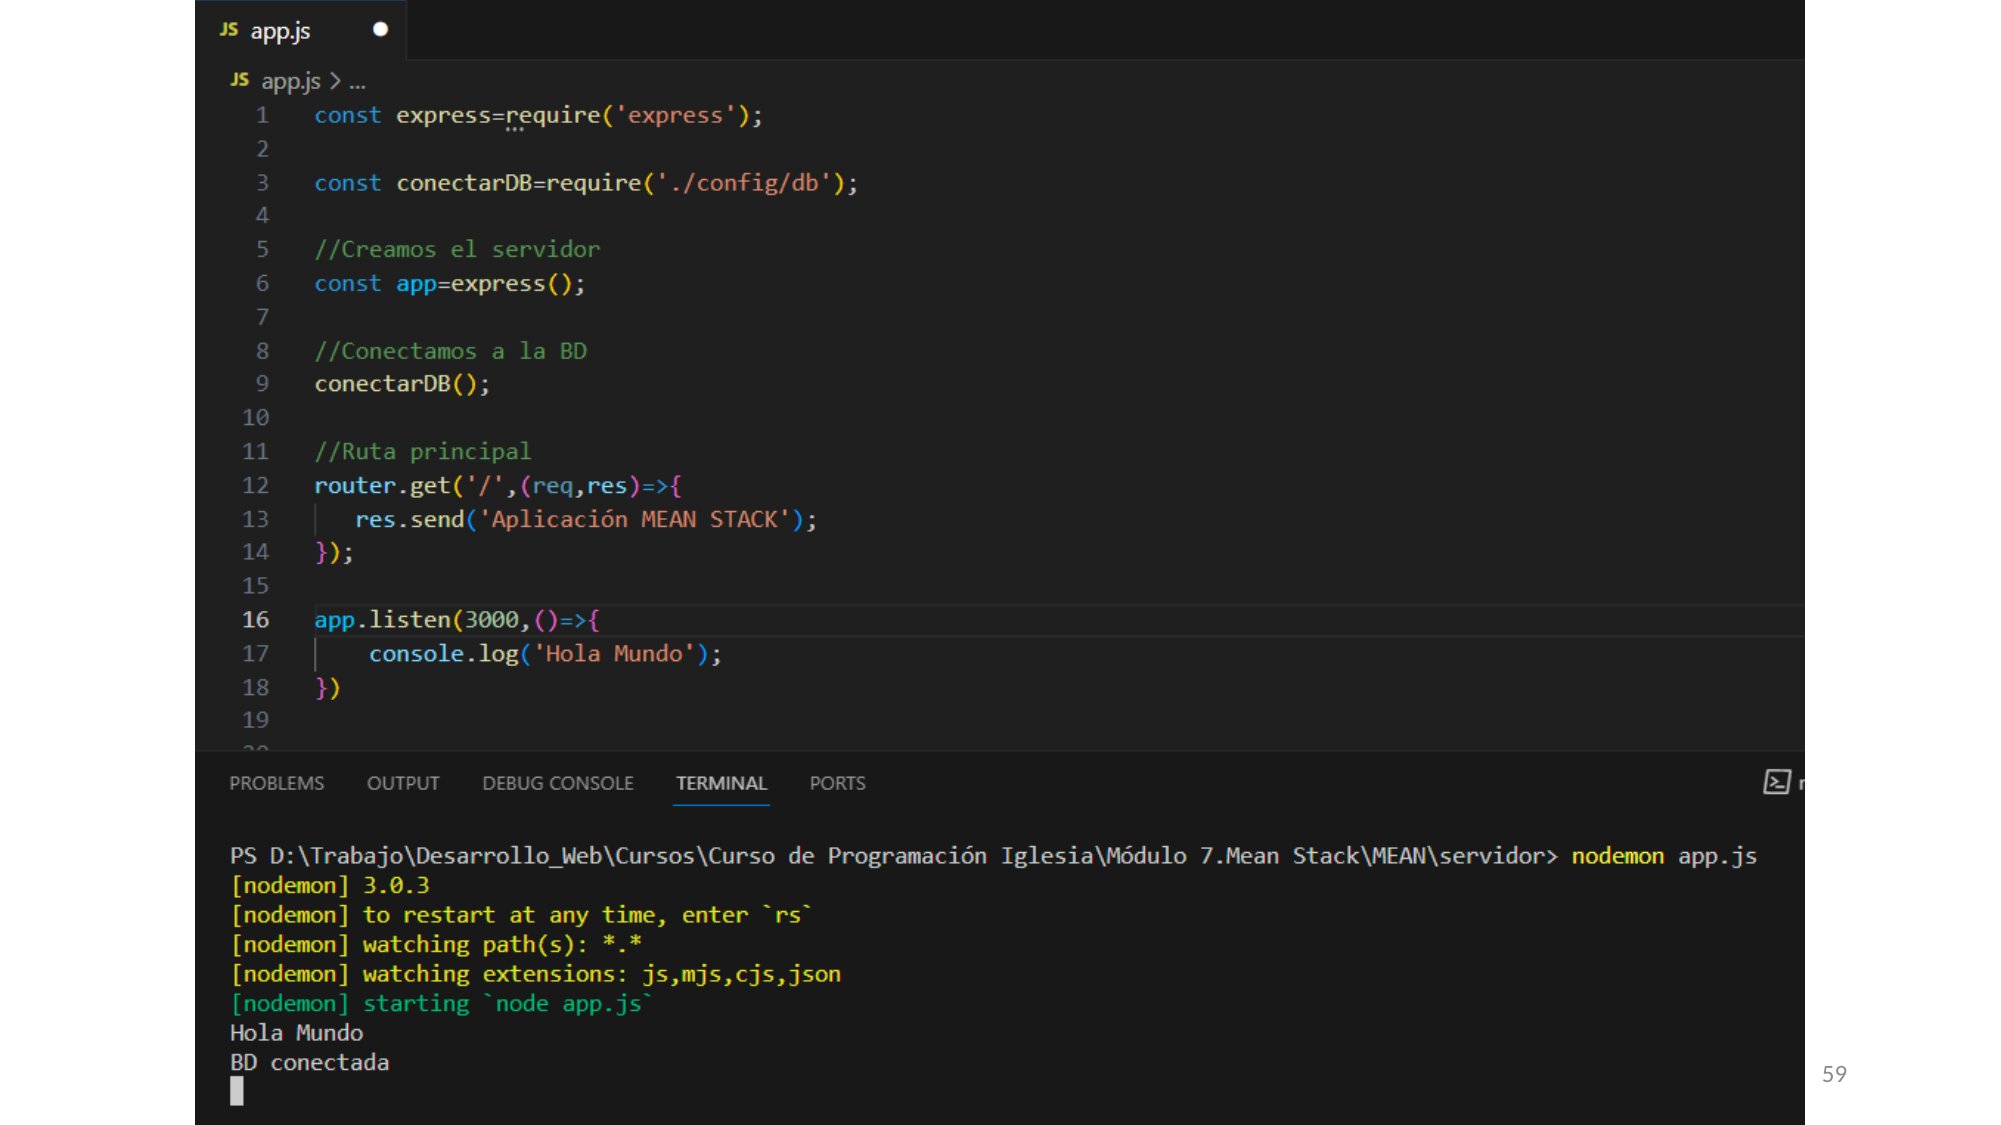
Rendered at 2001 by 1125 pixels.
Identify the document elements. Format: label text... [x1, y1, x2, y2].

slide_number 59 [1805, 1042, 1863, 1103]
picture [195, 0, 1805, 1125]
